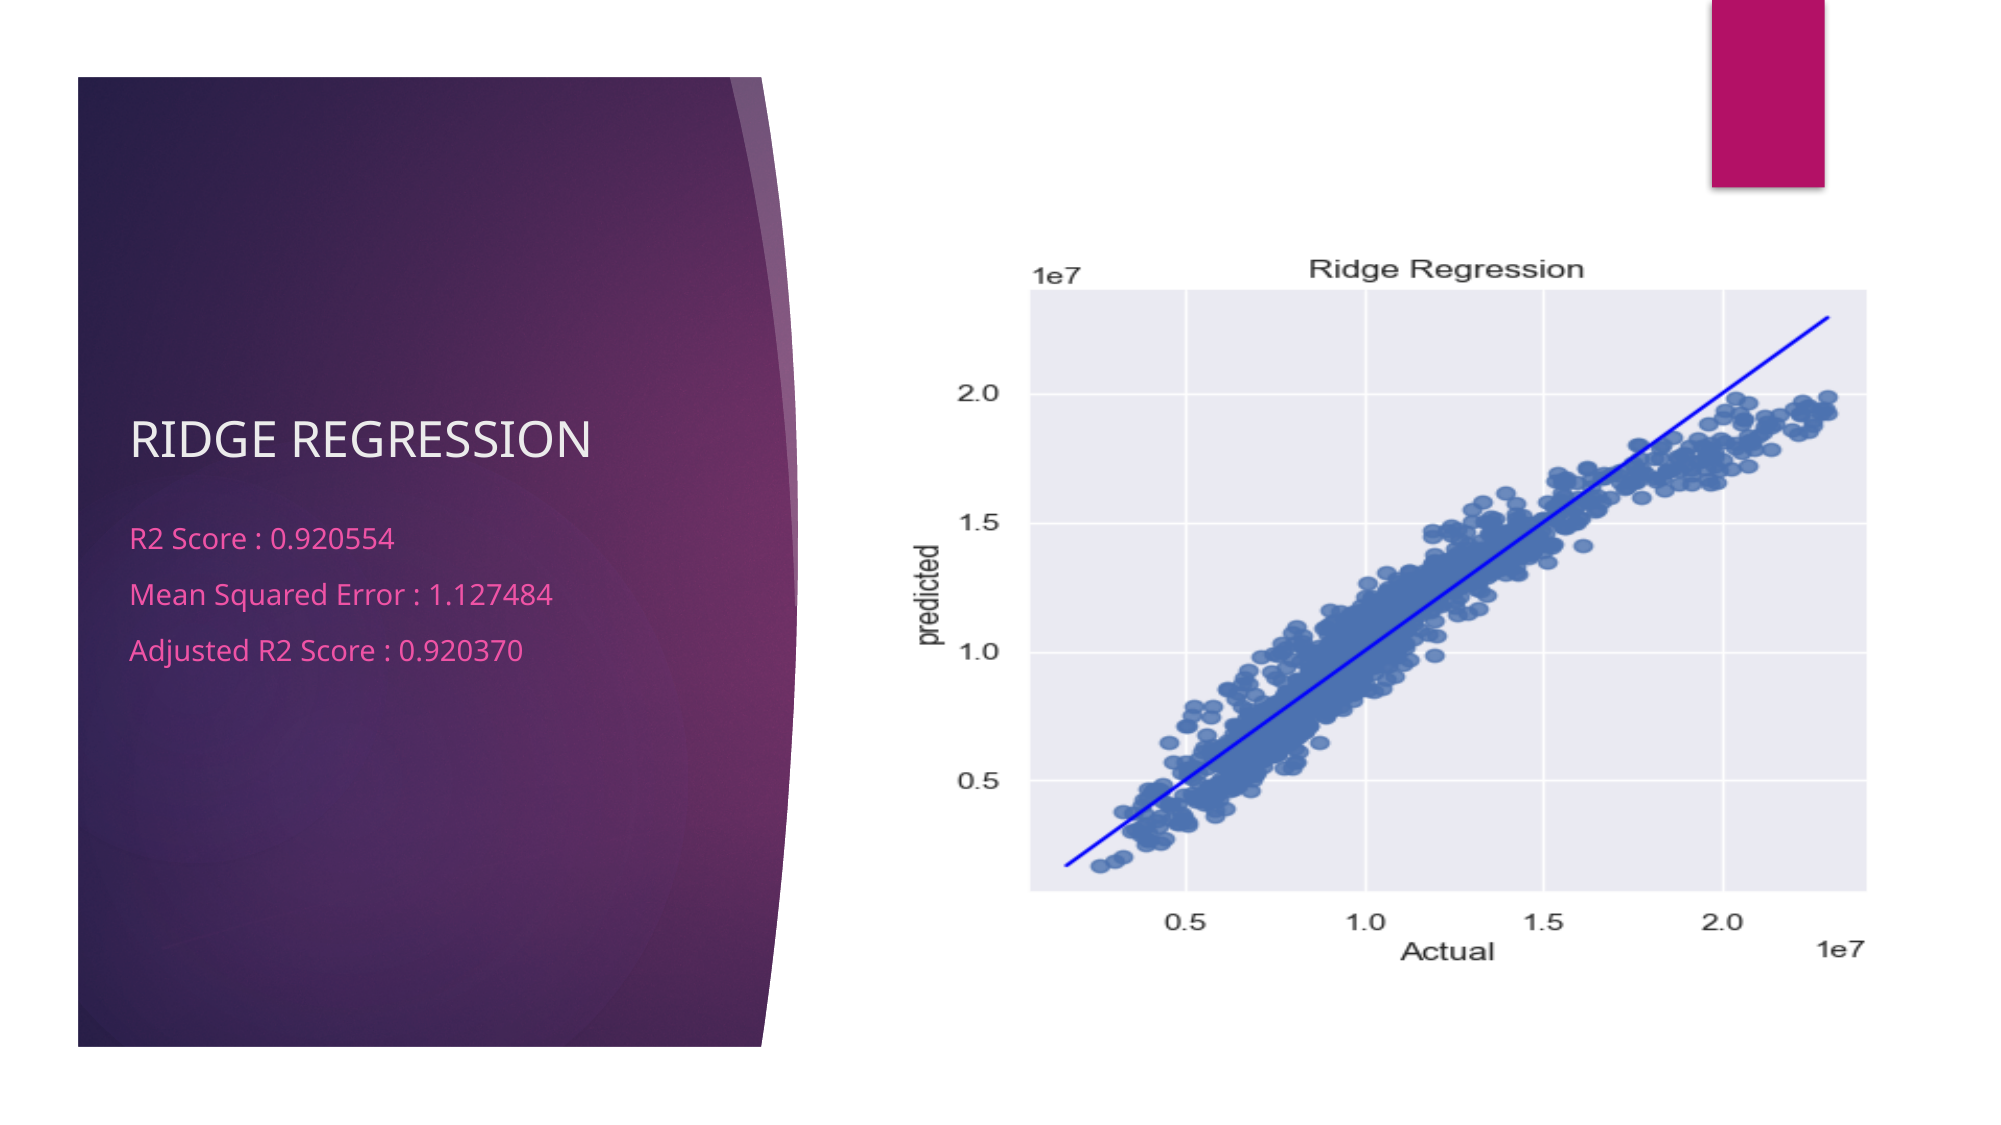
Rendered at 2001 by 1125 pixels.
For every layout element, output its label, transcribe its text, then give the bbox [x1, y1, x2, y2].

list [893, 245, 1887, 980]
list R2 Score : 0.920554 Mean Squared Error : 1.127484 Adjusted R2 Score : 0.920370 [114, 513, 717, 989]
title RIDGE REGRESSION [114, 212, 648, 475]
